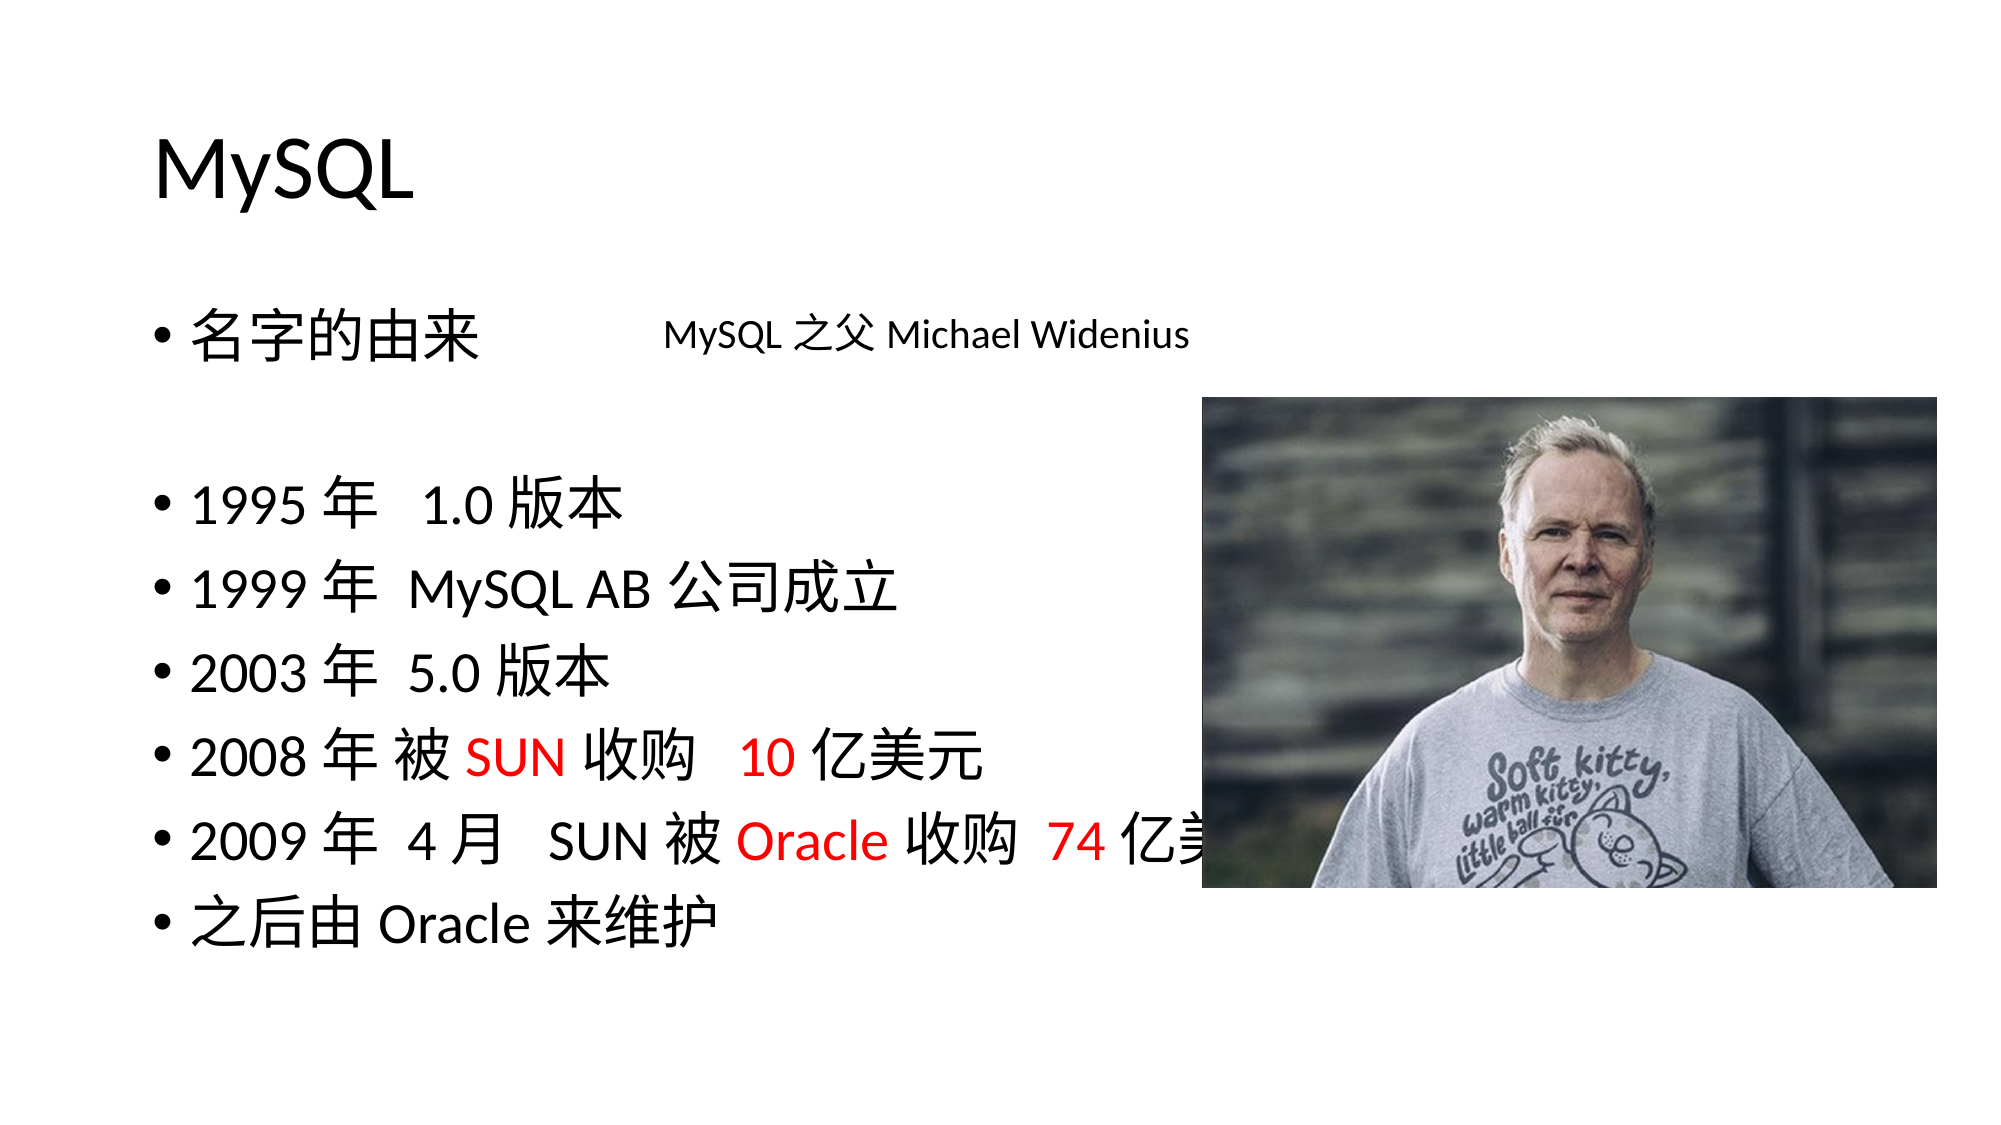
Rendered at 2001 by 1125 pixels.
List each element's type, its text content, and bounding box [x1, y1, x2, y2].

title MySQL [137, 59, 1863, 278]
text_box MySQL之父Michael Widenius [648, 299, 1299, 365]
picture [1202, 397, 1937, 888]
list 名字的由来 1995年 1.0版本 1999年 MySQL AB公司成立 2003年 5.0版本 2008年 被SUN收购 10亿美元 2009年 4月 SUN被Oracle收购 74亿美元 之后由Oracle来维护 [137, 299, 1863, 1014]
